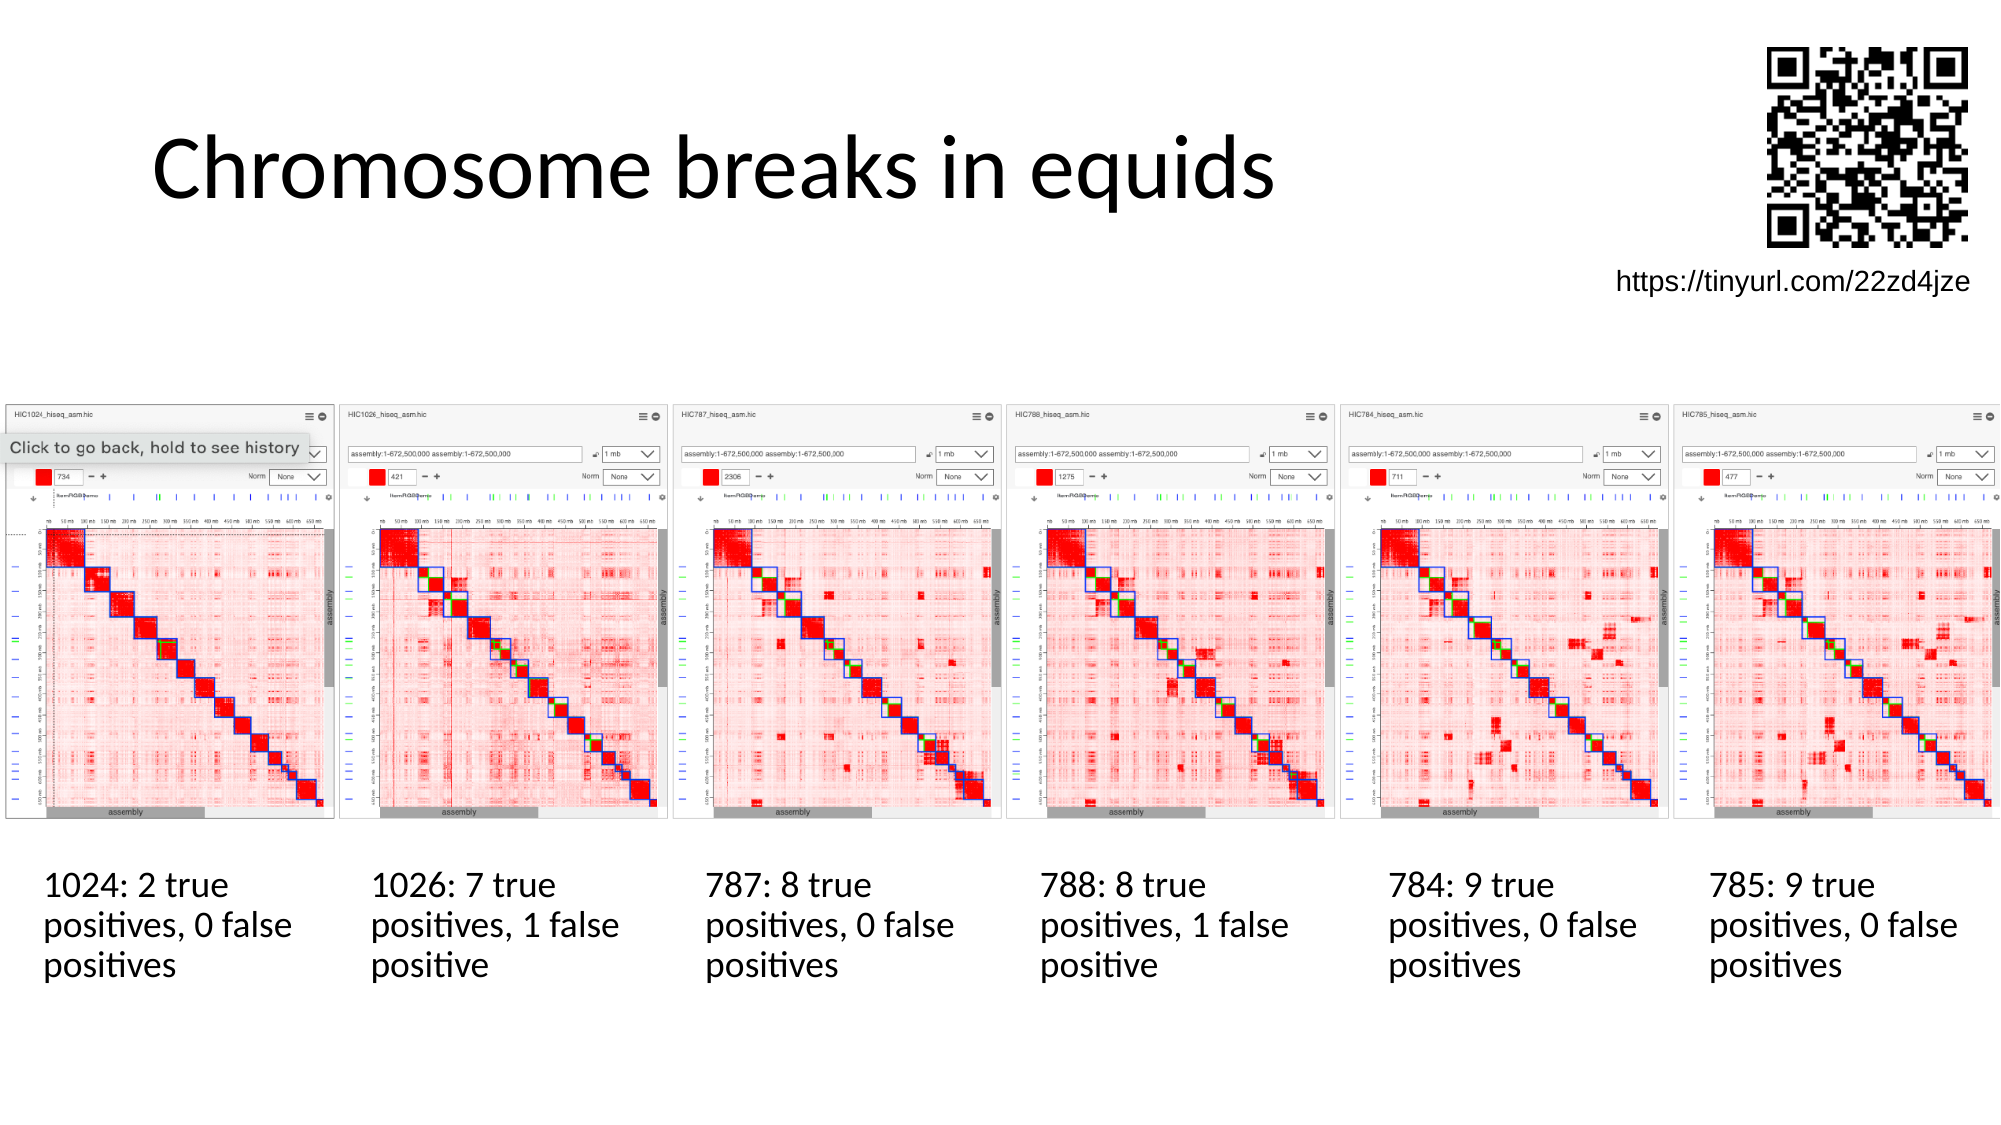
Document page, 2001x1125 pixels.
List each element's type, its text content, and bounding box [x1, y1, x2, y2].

text_box 1026: 7 true positives, 1 false positive [355, 834, 649, 1002]
text_box https://tinyurl.com/22zd4jze [1494, 247, 1987, 312]
text_box 784: 9 true positives, 0 false positives [1373, 834, 1666, 1002]
text_box 1024: 2 true positives, 0 false positives [28, 834, 321, 1002]
picture [1767, 46, 1968, 248]
picture [0, 402, 2000, 823]
text_box 785: 9 true positives, 0 false positives [1693, 834, 1987, 1002]
title Chromosome breaks in equids [137, 59, 1762, 278]
text_box 788: 8 true positives, 1 false positive [1024, 834, 1318, 1002]
text_box 787: 8 true positives, 0 false positives [690, 834, 983, 1002]
